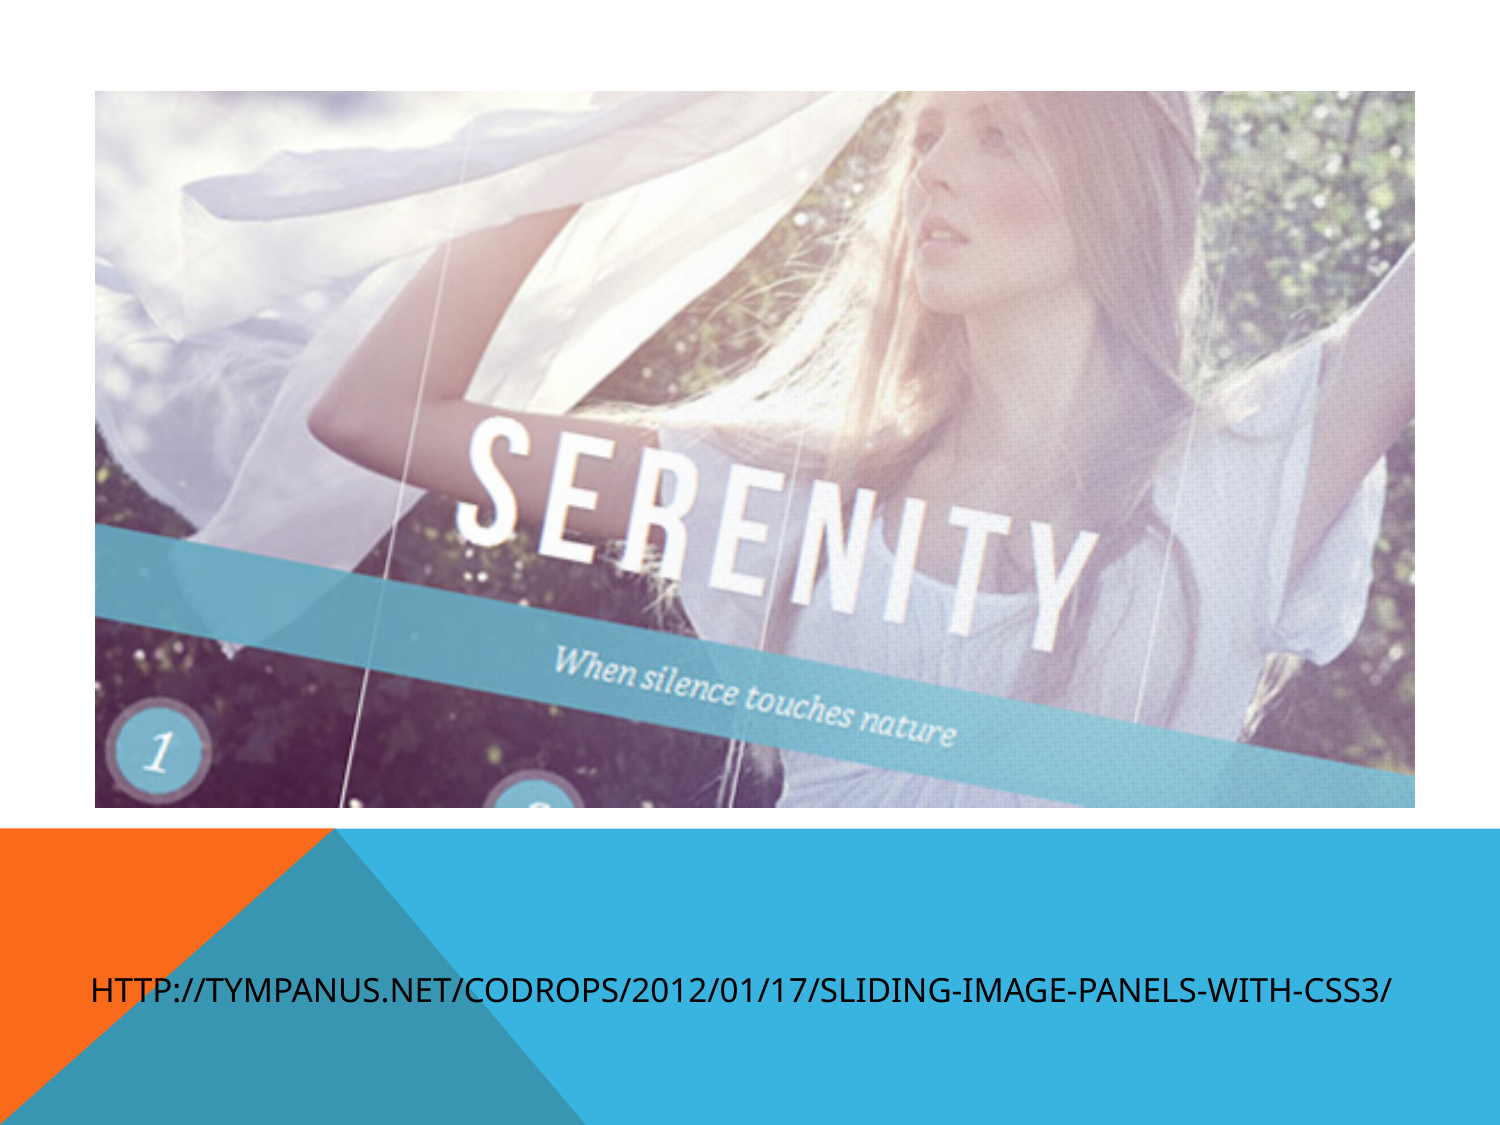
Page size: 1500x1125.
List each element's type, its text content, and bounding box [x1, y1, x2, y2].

picture [94, 90, 1415, 808]
title http://tympanus.net/codrops/2012/01/17/sliding-image-panels-with-css3/ [75, 931, 1425, 1048]
